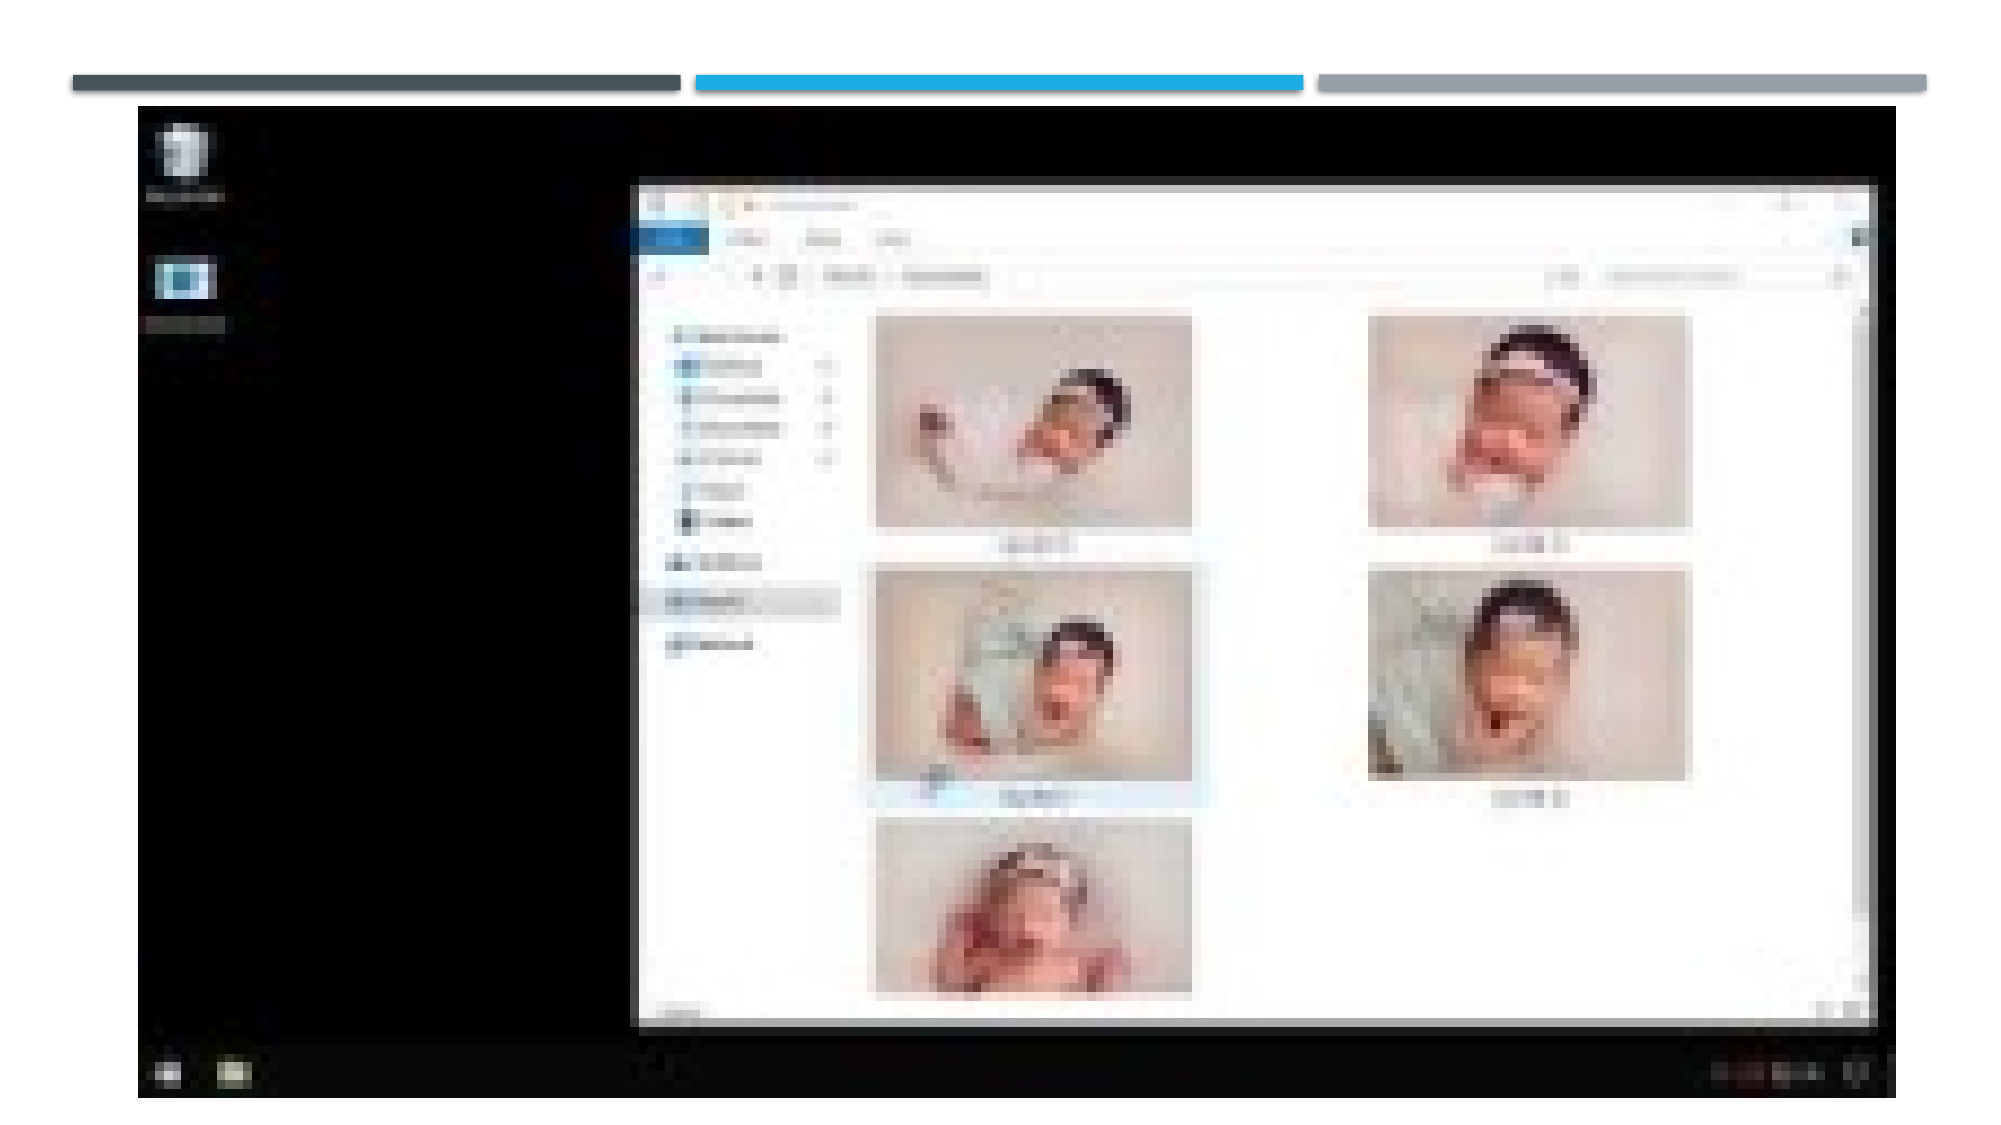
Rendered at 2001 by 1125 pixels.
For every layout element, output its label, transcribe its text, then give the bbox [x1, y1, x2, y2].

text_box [137, 104, 1897, 1100]
footer © Copyright 2023 – Donnacha Forde. All rights reserved. [95, 1053, 1905, 1114]
